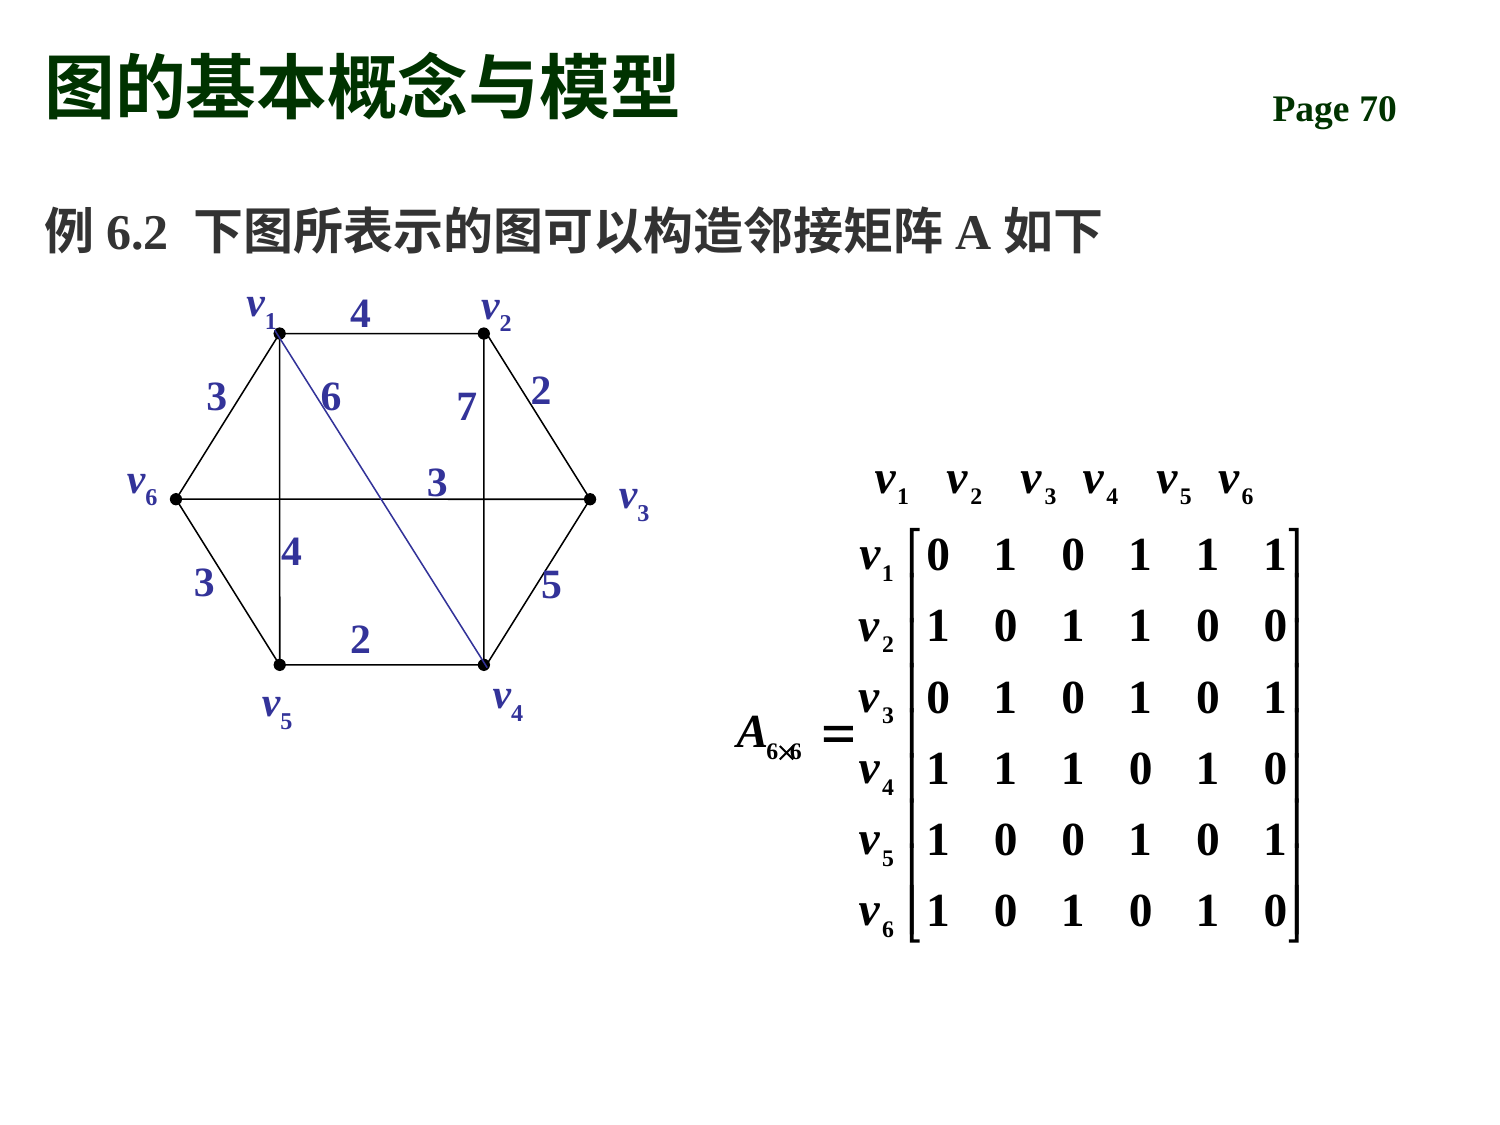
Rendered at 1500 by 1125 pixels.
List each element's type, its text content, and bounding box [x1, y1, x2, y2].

text_box 例6.2 下图所表示的图可以构造邻接矩阵A如下 [29, 180, 1376, 267]
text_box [723, 443, 1318, 1024]
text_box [111, 267, 700, 752]
title 图的基本概念与模型 [29, 18, 1235, 136]
